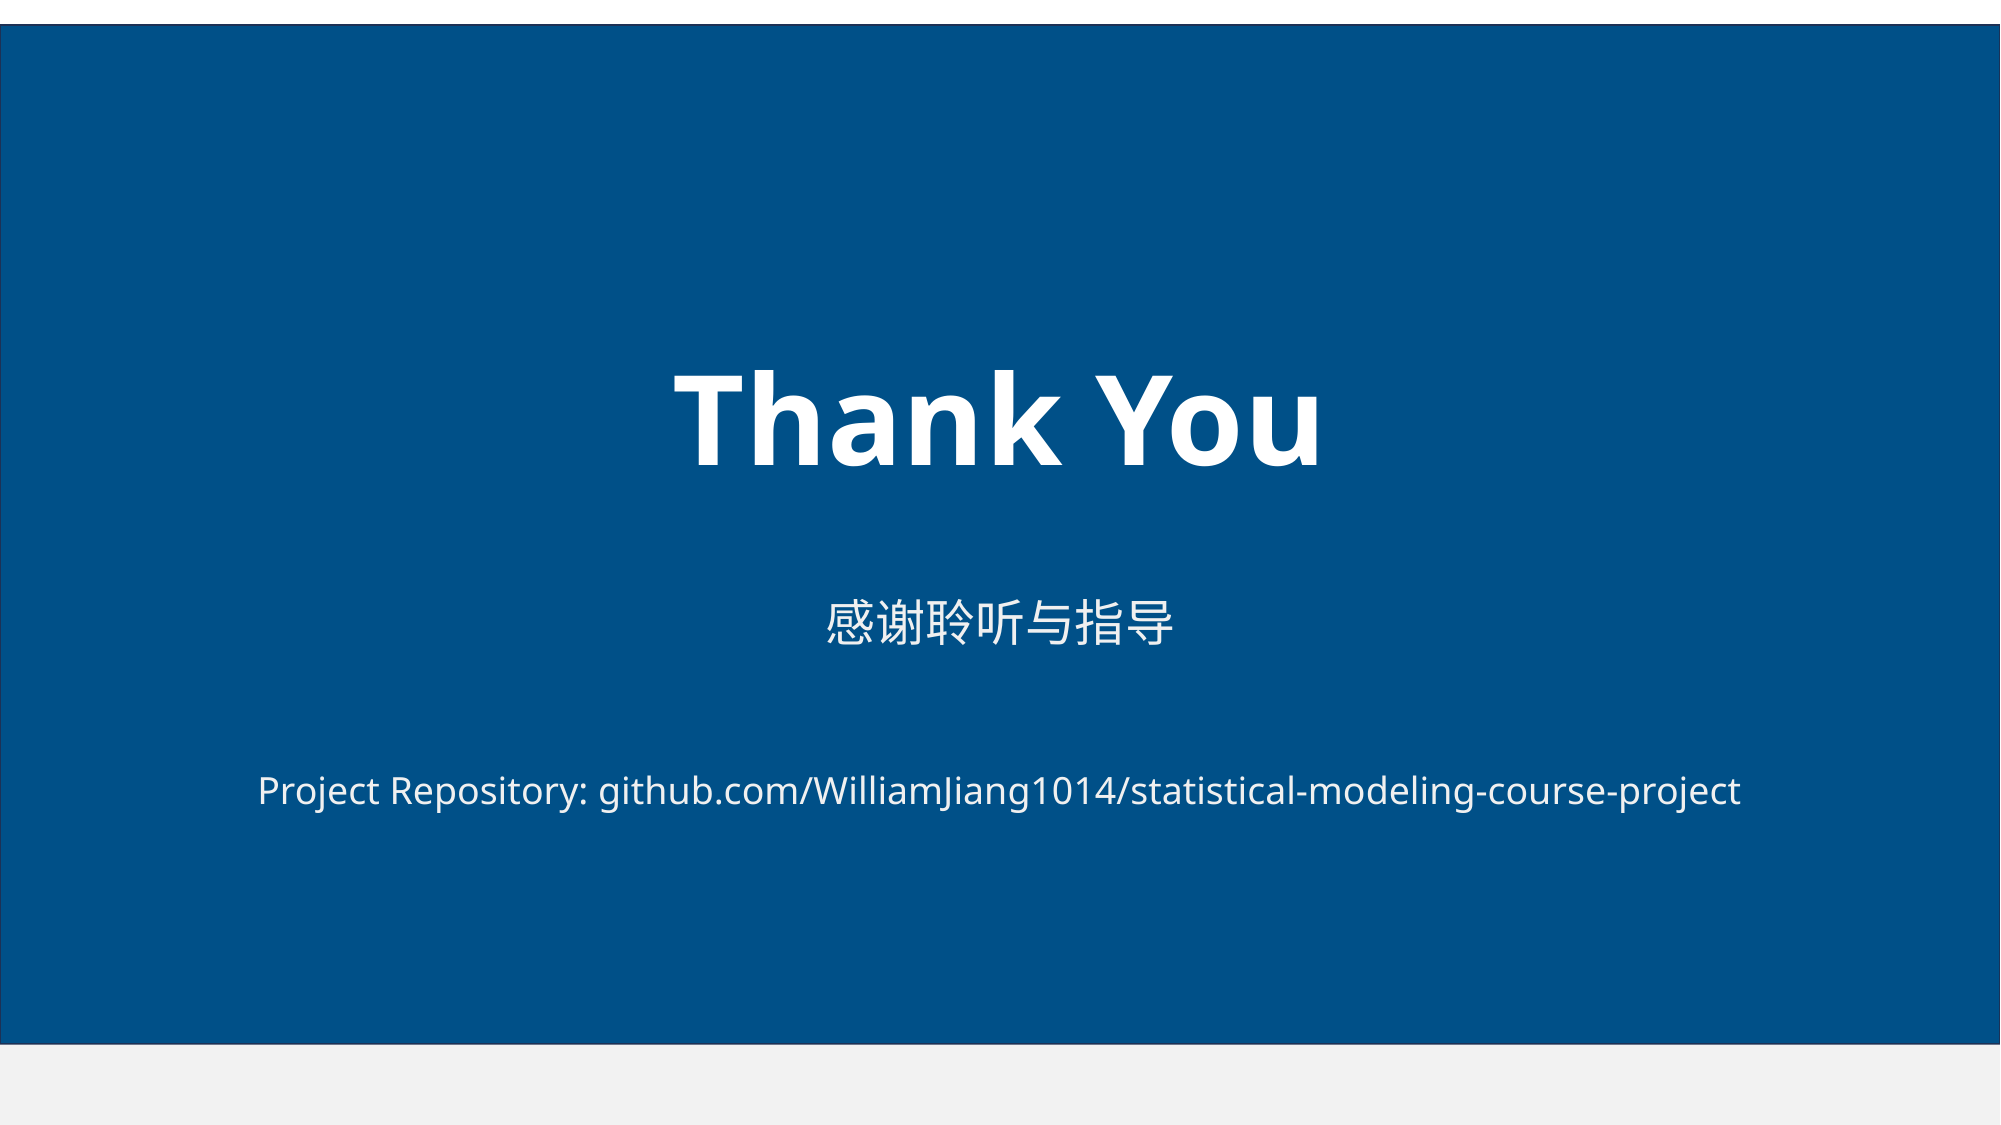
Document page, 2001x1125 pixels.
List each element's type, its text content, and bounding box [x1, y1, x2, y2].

subtitle 感谢聆听与指导 [249, 590, 1750, 687]
text_box [0, 1044, 2000, 1125]
text_box Project Repository: github.com/WilliamJiang1014/statistical-modeling-course-project [190, 759, 1809, 819]
title Thank You [249, 231, 1750, 501]
text_box [0, 24, 2000, 1044]
